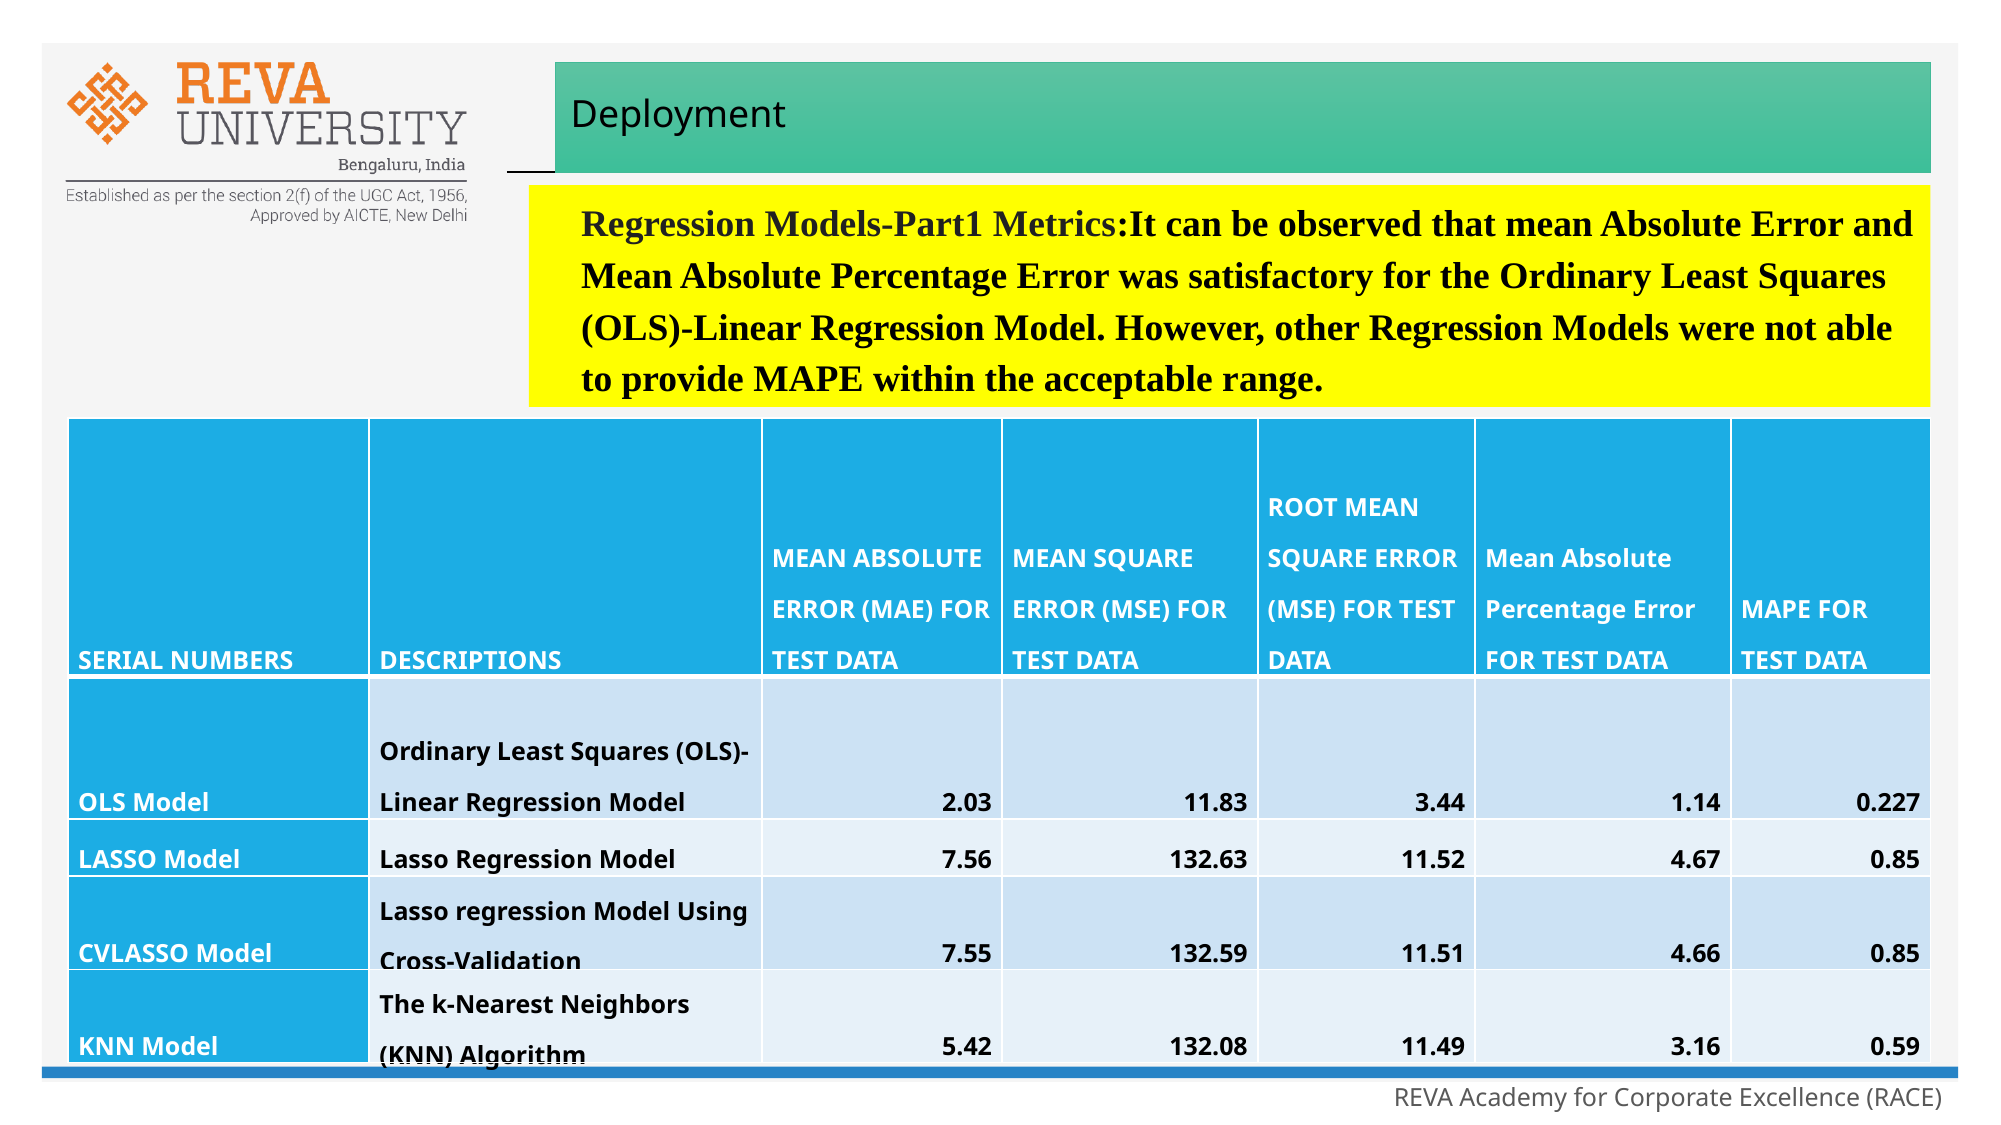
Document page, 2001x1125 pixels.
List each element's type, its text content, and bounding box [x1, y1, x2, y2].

table_cell OLS Model [69, 679, 368, 818]
table_header ROOT MEAN SQUARE ERROR (MSE) FOR TEST DATA [1259, 419, 1474, 674]
table_cell 132.08 [1003, 970, 1257, 1062]
table_cell 132.63 [1003, 820, 1257, 875]
table_cell 0.85 [1732, 820, 1930, 875]
table_cell 0.59 [1732, 970, 1930, 1062]
table_cell 4.66 [1476, 877, 1730, 969]
table_cell LASSO Model [69, 820, 368, 875]
table_cell 2.03 [763, 679, 1001, 818]
text_box Regression Models-Part1 Metrics:It can be observed that mean Absolute Error and Mean Absolute Percentage Error was satisfactory for the Ordinary Least Squares (OLS)-Linear Regression Model. However, other Regression Models were not able to provide MAPE within the acceptable range. [528, 185, 1931, 407]
table_cell 11.51 [1259, 877, 1474, 969]
table_cell Lasso Regression Model [370, 820, 761, 875]
table_cell 0.227 [1732, 679, 1930, 818]
table_cell 3.44 [1259, 679, 1474, 818]
table_header SERIAL NUMBERS [69, 419, 368, 674]
table_cell 132.59 [1003, 877, 1257, 969]
table_cell CVLASSO Model [69, 877, 368, 969]
table_cell Ordinary Least Squares (OLS)-Linear Regression Model [370, 679, 761, 818]
table_cell KNN Model [69, 970, 368, 1062]
table_cell 11.83 [1003, 679, 1257, 818]
picture [65, 62, 467, 224]
table_header DESCRIPTIONS [370, 419, 761, 674]
table_header Mean Absolute Percentage Error FOR TEST DATA [1476, 419, 1730, 674]
table_cell 4.67 [1476, 820, 1730, 875]
table_cell 11.49 [1259, 970, 1474, 1062]
table_cell 3.16 [1476, 970, 1730, 1062]
table_cell 0.85 [1732, 877, 1930, 969]
table_header MEAN SQUARE ERROR (MSE) FOR TEST DATA [1003, 419, 1257, 674]
table_header MAPE FOR TEST DATA [1732, 419, 1930, 674]
table_cell 7.55 [763, 877, 1001, 969]
table_cell 7.56 [763, 820, 1001, 875]
table_cell 5.42 [763, 970, 1001, 1062]
table_cell 1.14 [1476, 679, 1730, 818]
table_cell The k-Nearest Neighbors (KNN) Algorithm [370, 970, 761, 1062]
table_cell Lasso regression Model Using Cross-Validation [370, 877, 761, 969]
table_header MEAN ABSOLUTE ERROR (MAE) FOR TEST DATA [763, 419, 1001, 674]
title Deployment [555, 62, 1931, 173]
table_cell 11.52 [1259, 820, 1474, 875]
